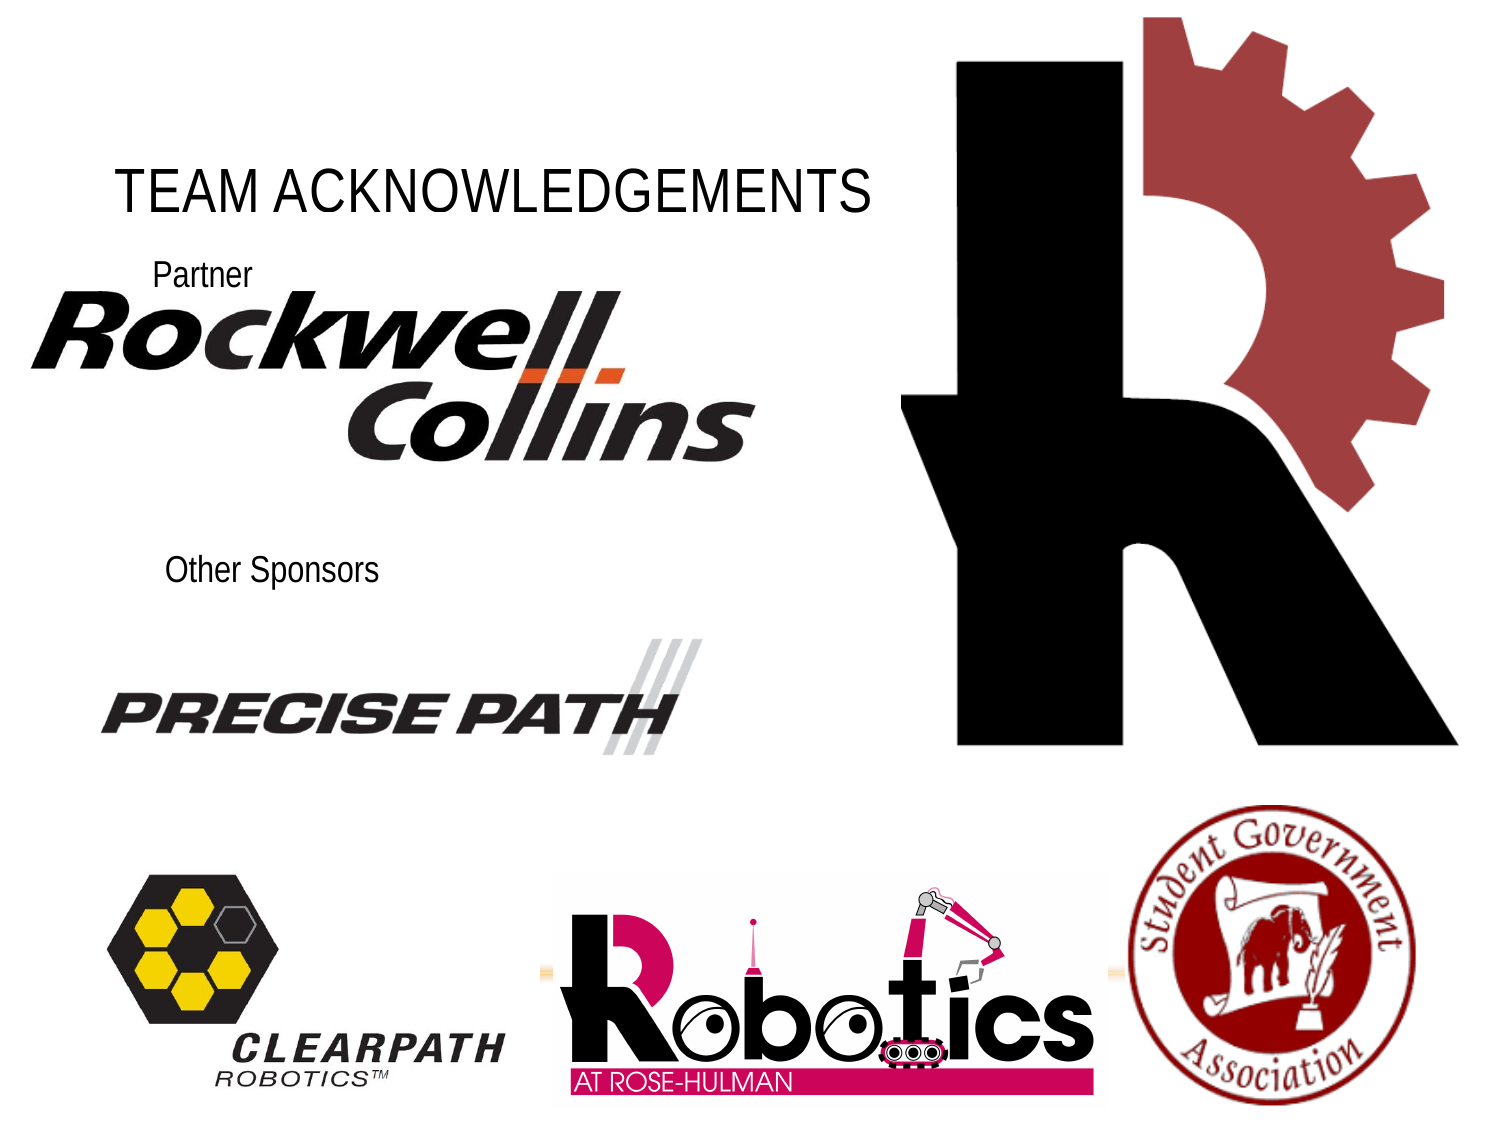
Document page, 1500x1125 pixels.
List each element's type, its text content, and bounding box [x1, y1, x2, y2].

picture [0, 0, 1500, 1125]
title Team Acknowledgements [99, 45, 895, 233]
text_box Other Sponsors [150, 551, 528, 597]
